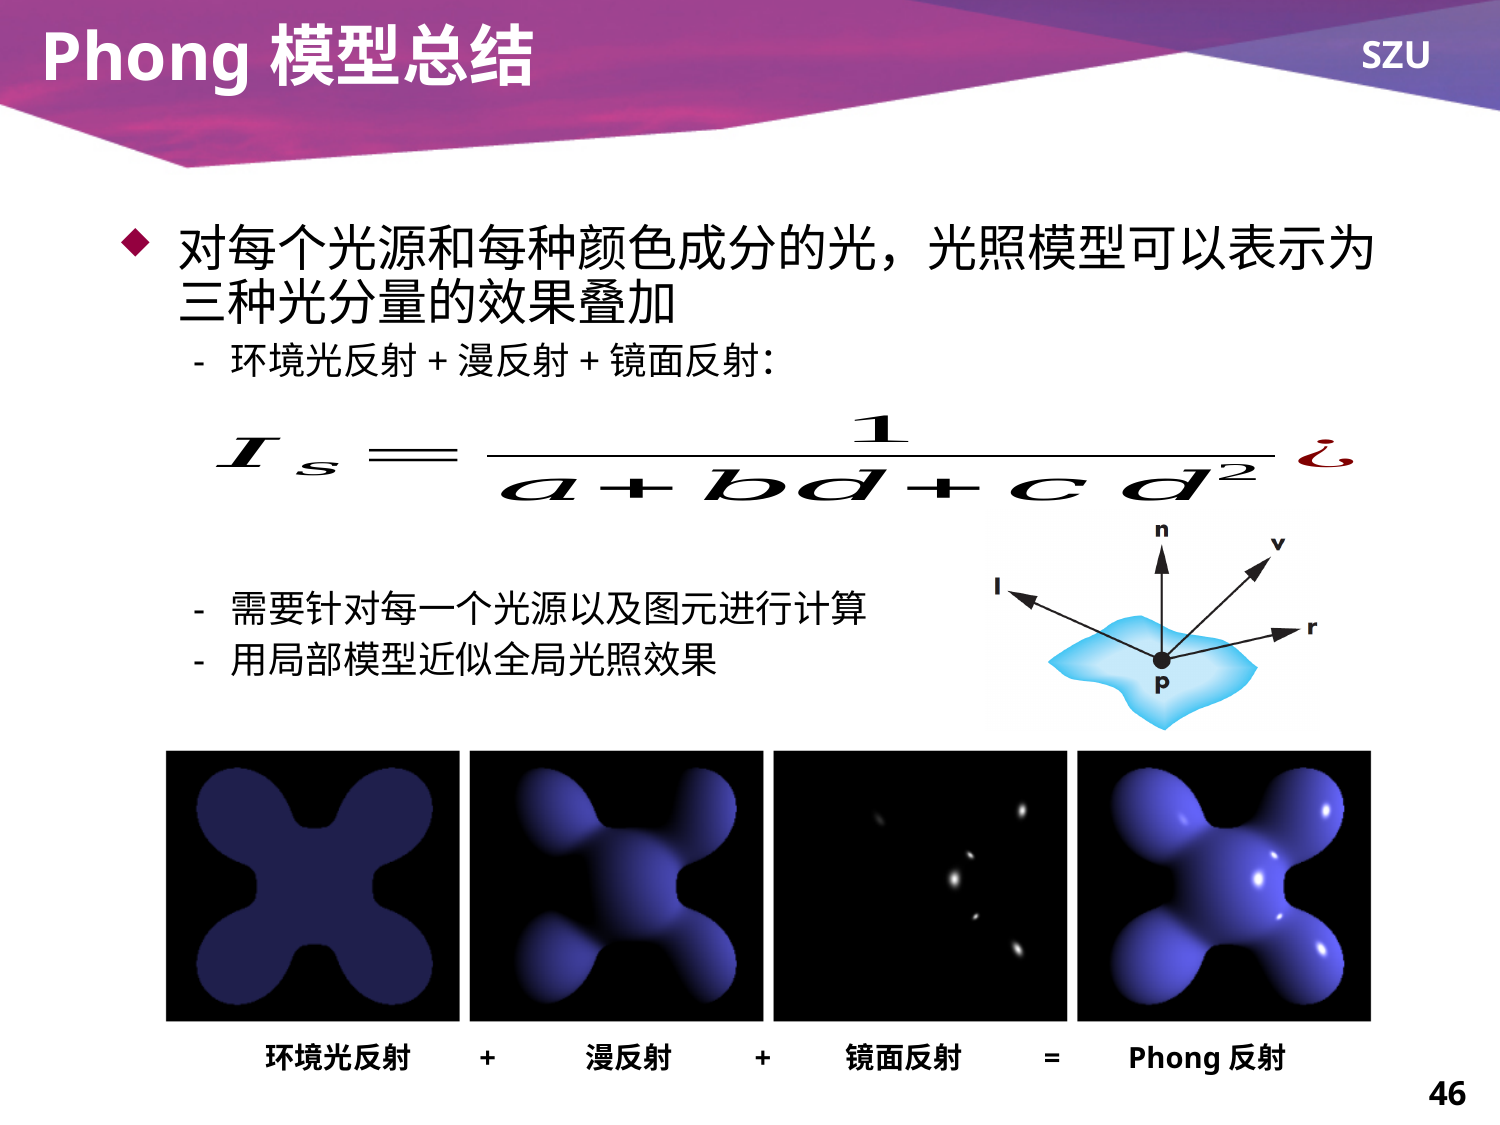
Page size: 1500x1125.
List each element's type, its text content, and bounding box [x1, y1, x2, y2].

title Phong模型总结 [25, 15, 1320, 104]
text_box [151, 742, 1380, 1083]
list 对每个光源和每种颜色成分的光，光照模型可以表示为三种光分量的效果叠加 环境光反射+漫反射+镜面反射： 需要针对每一个光源以及图元进行计算 用局部模型近似全局光照效果 [103, 216, 1397, 930]
slide_number 46 [1384, 1065, 1500, 1125]
picture [0, 0, 1500, 1125]
